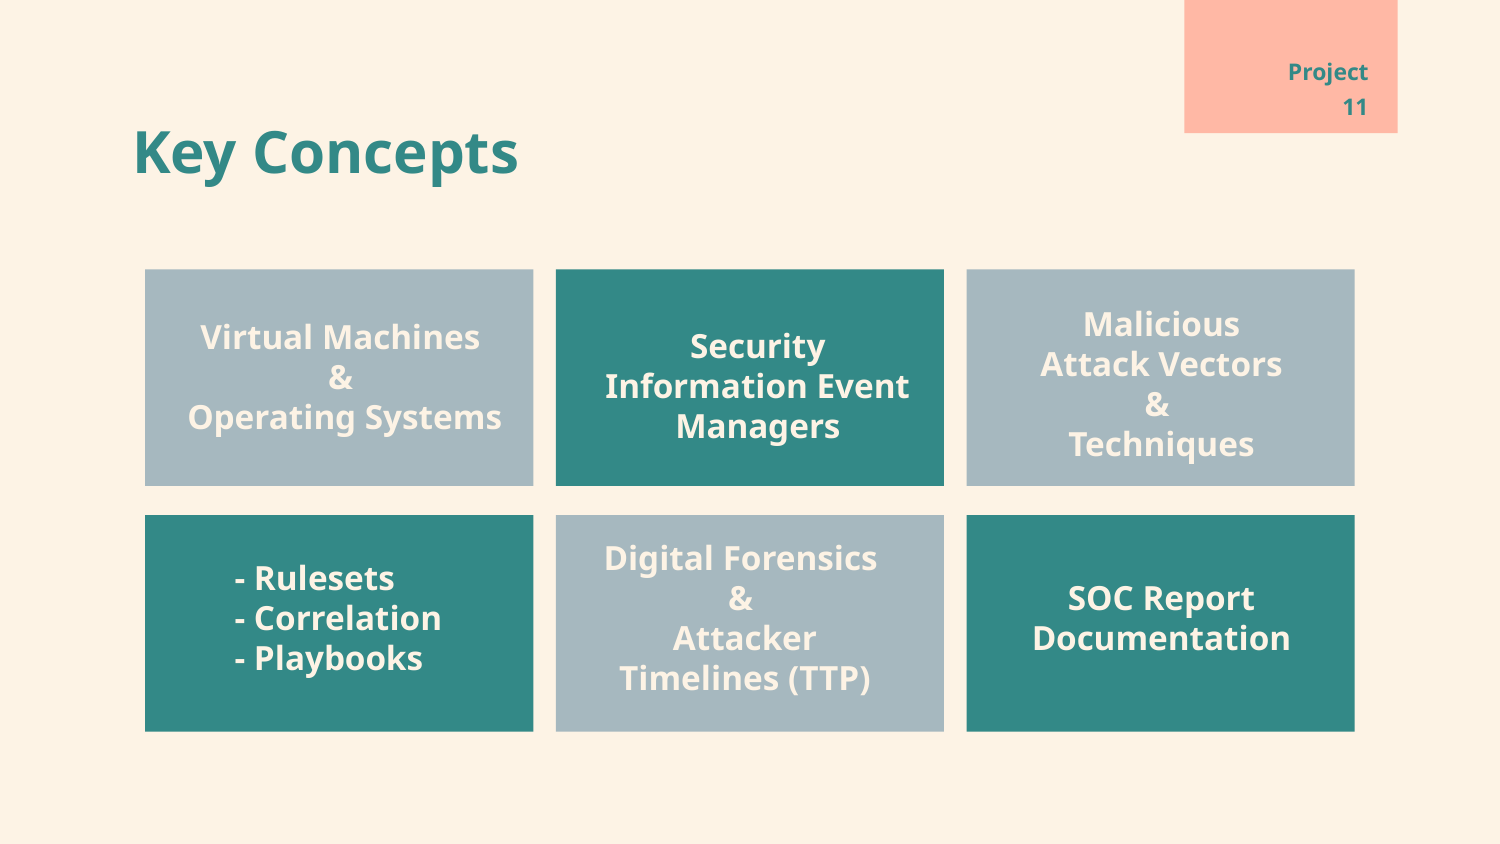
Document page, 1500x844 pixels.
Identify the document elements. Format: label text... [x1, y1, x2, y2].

title Malicious Attack Vectors & Techniques [1014, 359, 1309, 408]
title - Rulesets - Correlation - Playbooks [219, 565, 520, 669]
title SOC Report Documentation [997, 565, 1326, 669]
title Project [913, 21, 1384, 101]
title Key Concepts [117, 88, 1185, 213]
title Security Information Event Managers [572, 361, 944, 410]
slide_number 11 [1293, 77, 1384, 143]
title Digital Forensics & Attacker Timelines (TTP) [576, 593, 914, 641]
title Virtual Machines & Operating Systems [158, 338, 532, 415]
